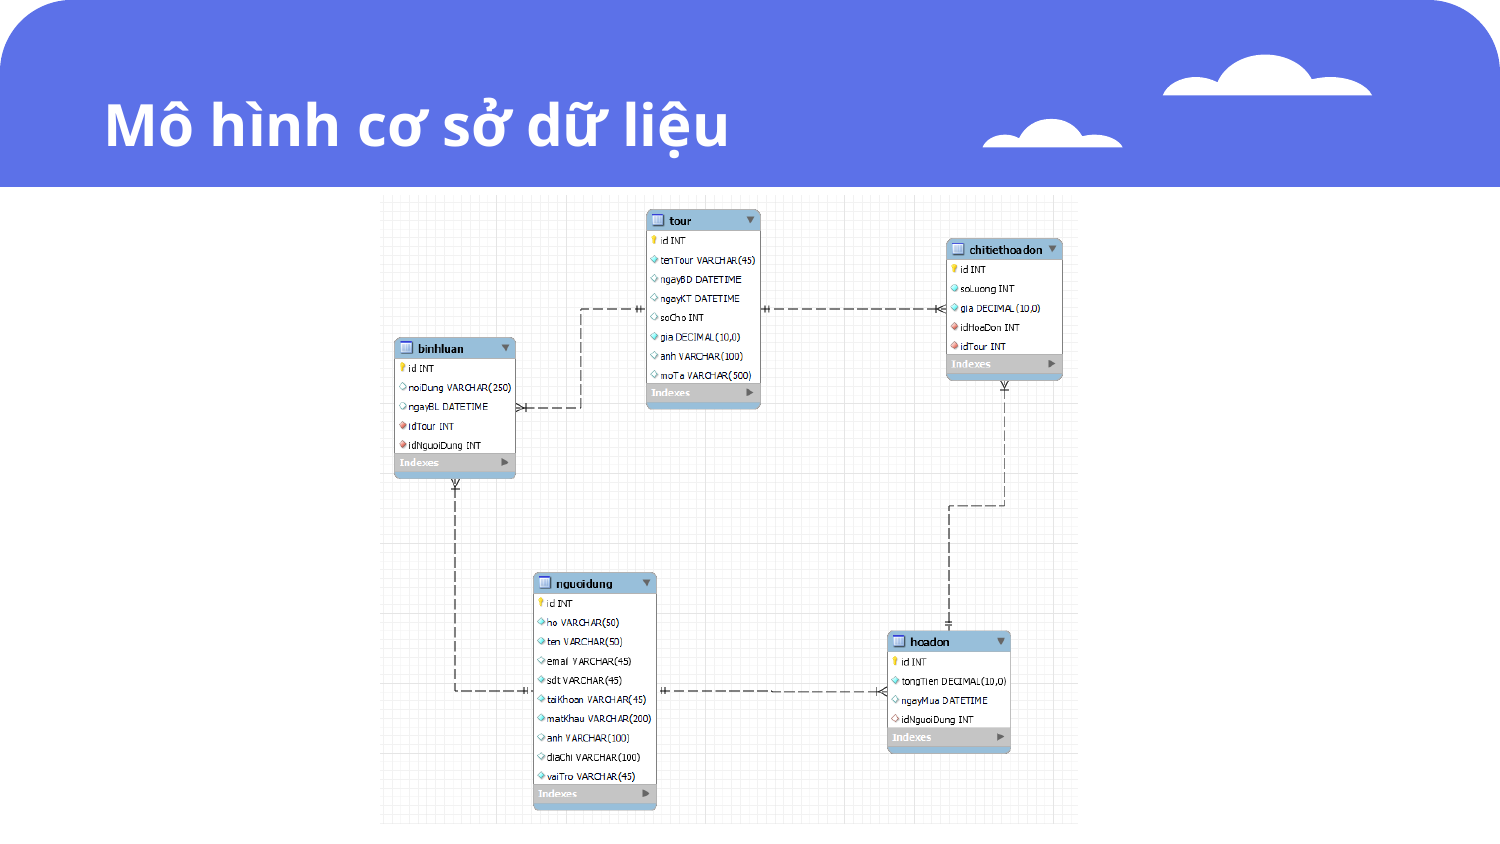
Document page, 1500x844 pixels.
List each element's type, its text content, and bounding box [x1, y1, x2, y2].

picture [379, 195, 1078, 824]
title Mô hình cơ sở dữ liệu [88, 72, 1412, 167]
